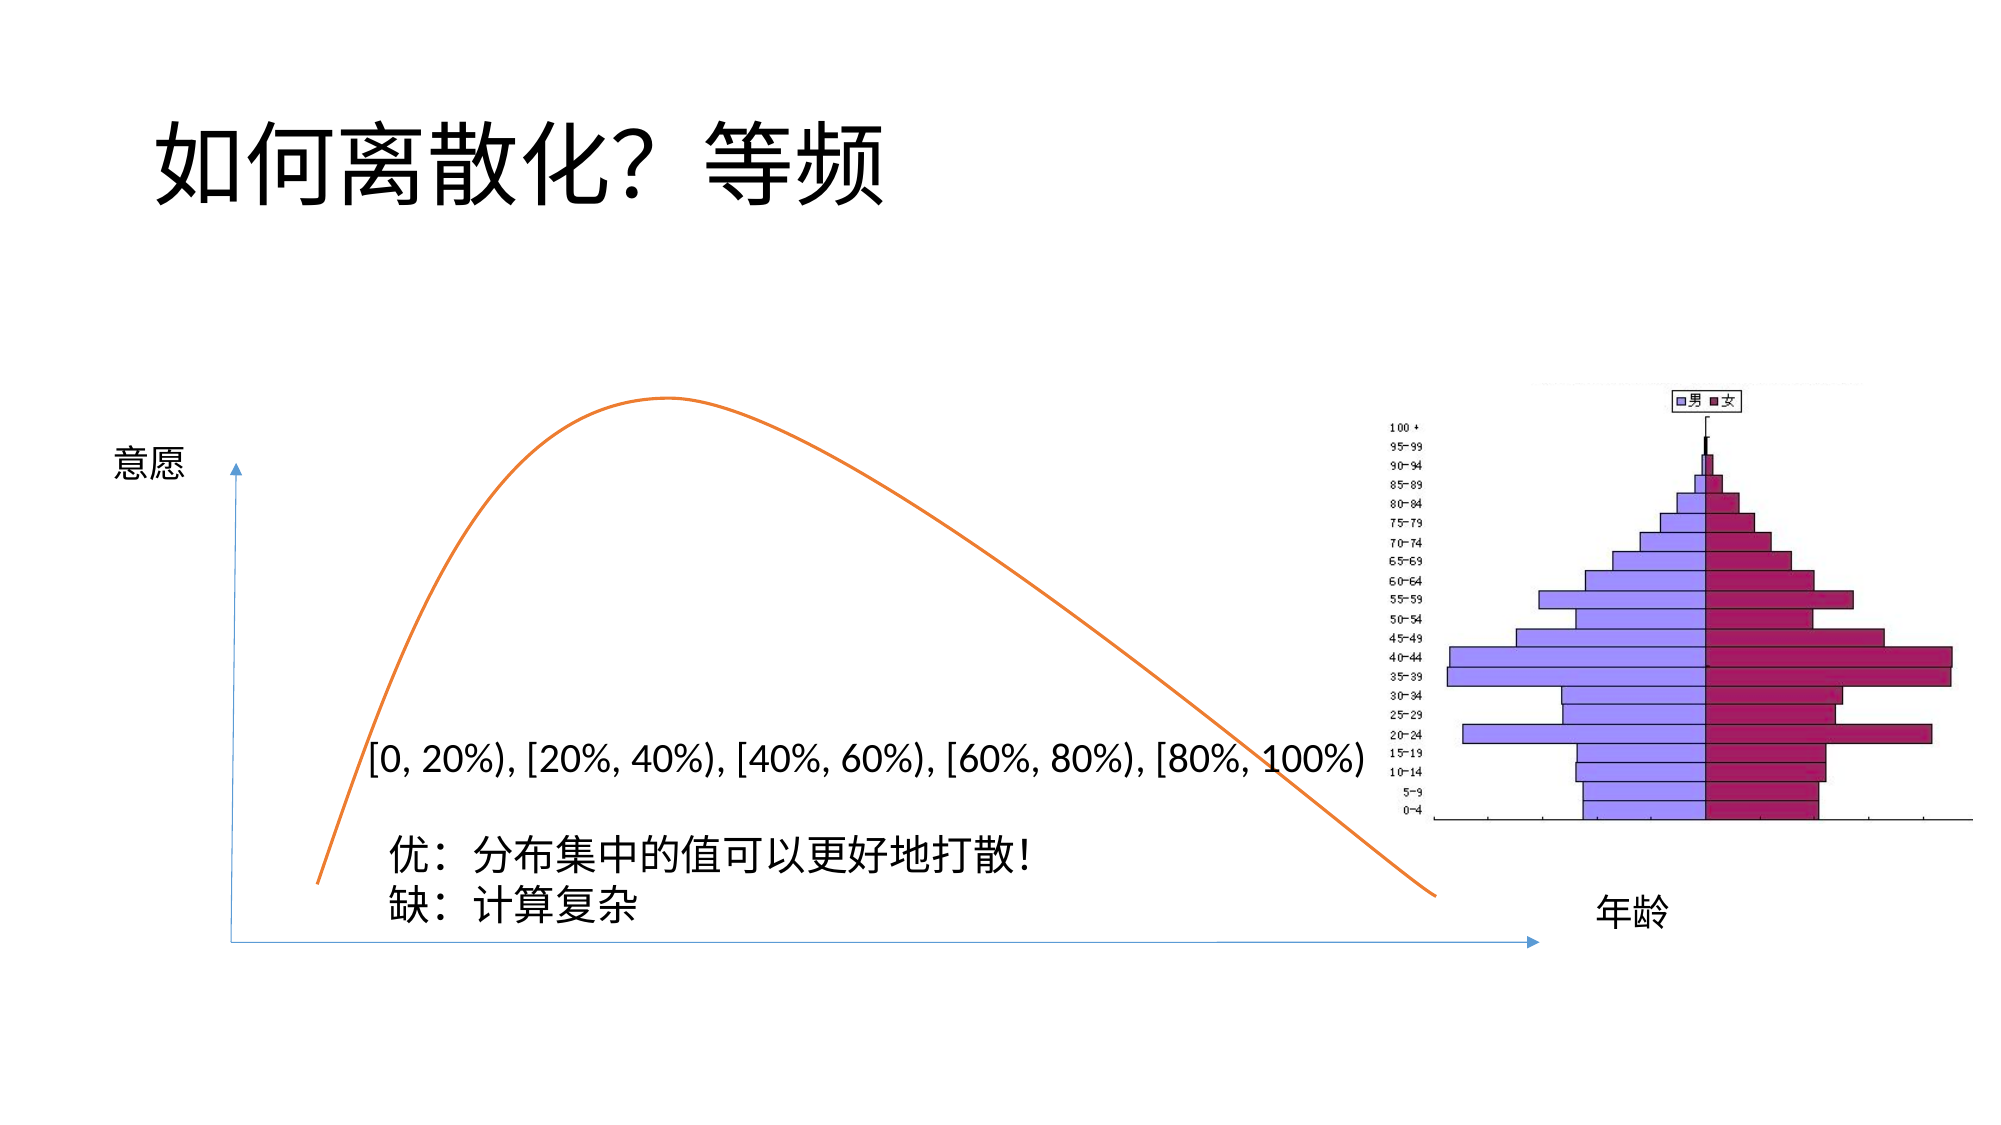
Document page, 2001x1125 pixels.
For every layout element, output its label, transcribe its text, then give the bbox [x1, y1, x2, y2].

text_box 意愿 [97, 432, 203, 493]
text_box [230, 462, 237, 943]
text_box 优：分布集中的值可以更好地打散！ 缺：计算复杂 [373, 820, 1072, 936]
text_box [372, 396, 1218, 723]
picture [1385, 383, 1973, 824]
text_box 年龄 [1580, 881, 1686, 942]
title 如何离散化？等频 [137, 59, 1863, 278]
text_box [0, 20%), [20%, 40%), [40%, 60%), [60%, 80%), [80%, 100%) [352, 723, 1383, 789]
text_box [315, 779, 1437, 898]
